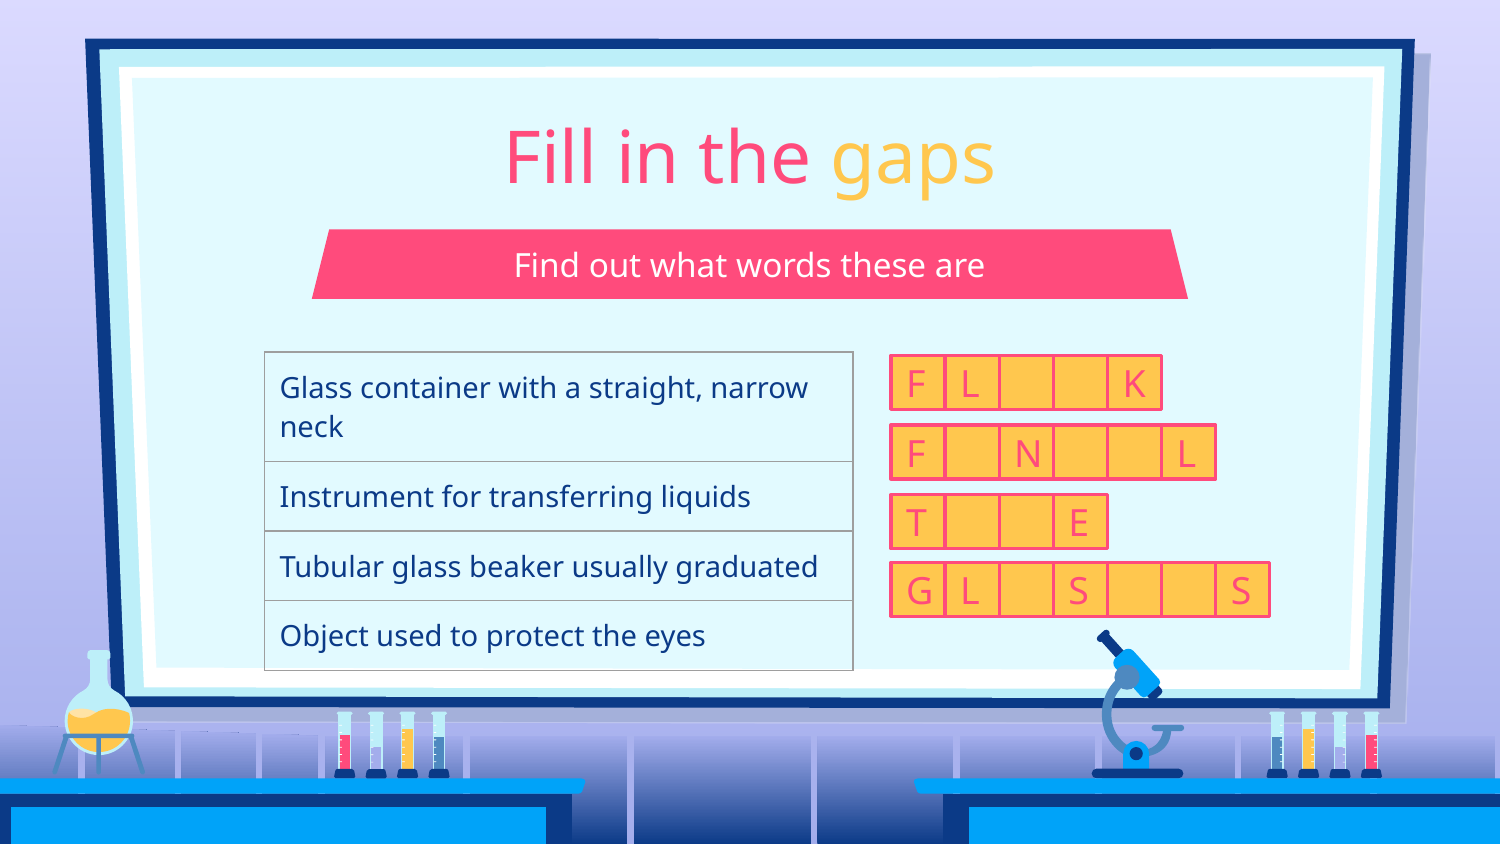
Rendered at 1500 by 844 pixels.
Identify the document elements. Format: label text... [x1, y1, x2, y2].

text_box [1053, 355, 1107, 410]
text_box [999, 494, 1053, 549]
text_box [999, 355, 1053, 410]
text_box [0, 771, 49, 778]
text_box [1266, 711, 1383, 776]
text_box L [1161, 424, 1216, 480]
text_box [945, 494, 999, 549]
text_box Find out what words these are [311, 229, 1189, 299]
text_box [147, 770, 175, 778]
text_box [1186, 744, 1191, 759]
text_box L [945, 355, 999, 410]
table_cell Tubular glass beaker usually graduated [265, 532, 852, 600]
text_box [1259, 744, 1264, 759]
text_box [913, 778, 1500, 844]
text_box [44, 735, 49, 752]
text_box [51, 649, 146, 776]
text_box [999, 562, 1053, 617]
text_box [147, 738, 153, 754]
text_box [1053, 424, 1107, 480]
text_box F [890, 424, 945, 480]
text_box [1107, 562, 1161, 617]
text_box [1385, 744, 1390, 759]
table_header Glass container with a straight, narrow neck [265, 353, 852, 461]
text_box K [1107, 355, 1162, 410]
table_cell Instrument for transferring liquids [265, 462, 852, 530]
text_box T [890, 494, 945, 549]
text_box S [1053, 562, 1107, 617]
text_box N [999, 424, 1053, 480]
text_box F [890, 355, 945, 410]
text_box E [1053, 494, 1108, 549]
text_box L [945, 562, 999, 617]
text_box [327, 744, 331, 759]
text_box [333, 711, 450, 779]
text_box S [1215, 562, 1270, 617]
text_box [0, 778, 587, 844]
text_box [907, 776, 953, 782]
text_box [1084, 744, 1089, 759]
table_cell Object used to protect the eyes [265, 601, 852, 670]
text_box [945, 424, 999, 480]
text_box [453, 744, 458, 759]
text_box [1107, 424, 1161, 480]
text_box [470, 776, 591, 782]
text_box [1161, 562, 1215, 617]
title Fill in the gaps [115, 119, 1385, 189]
text_box G [890, 562, 945, 617]
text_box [1091, 629, 1185, 776]
